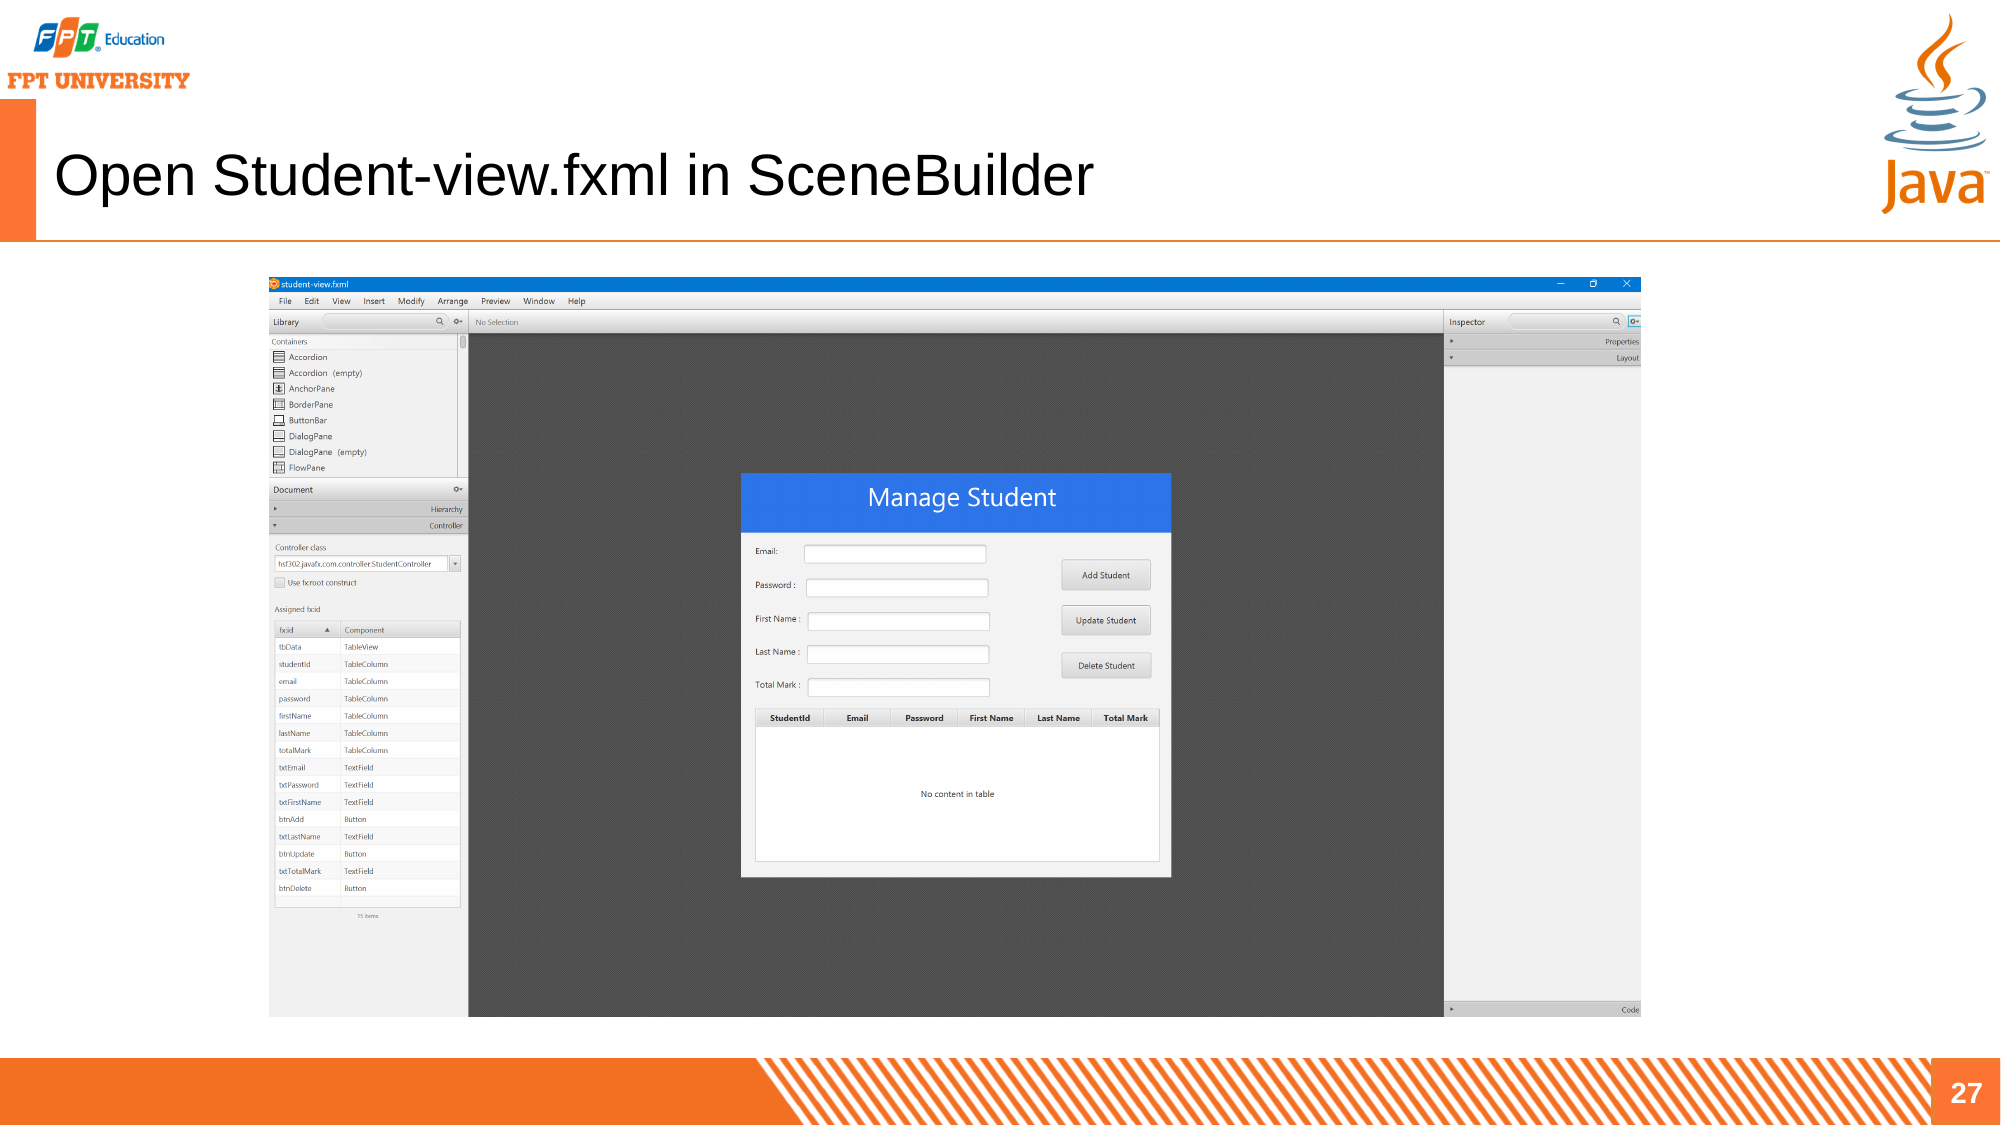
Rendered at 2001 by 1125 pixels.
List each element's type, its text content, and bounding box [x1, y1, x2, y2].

slide_number 27 [1933, 1059, 2000, 1124]
picture [0, 2, 197, 99]
picture [0, 1058, 1934, 1125]
picture [1868, 4, 2000, 226]
title Open Student-view.fxml in SceneBuilder [39, 123, 1872, 230]
picture [269, 277, 1642, 1017]
